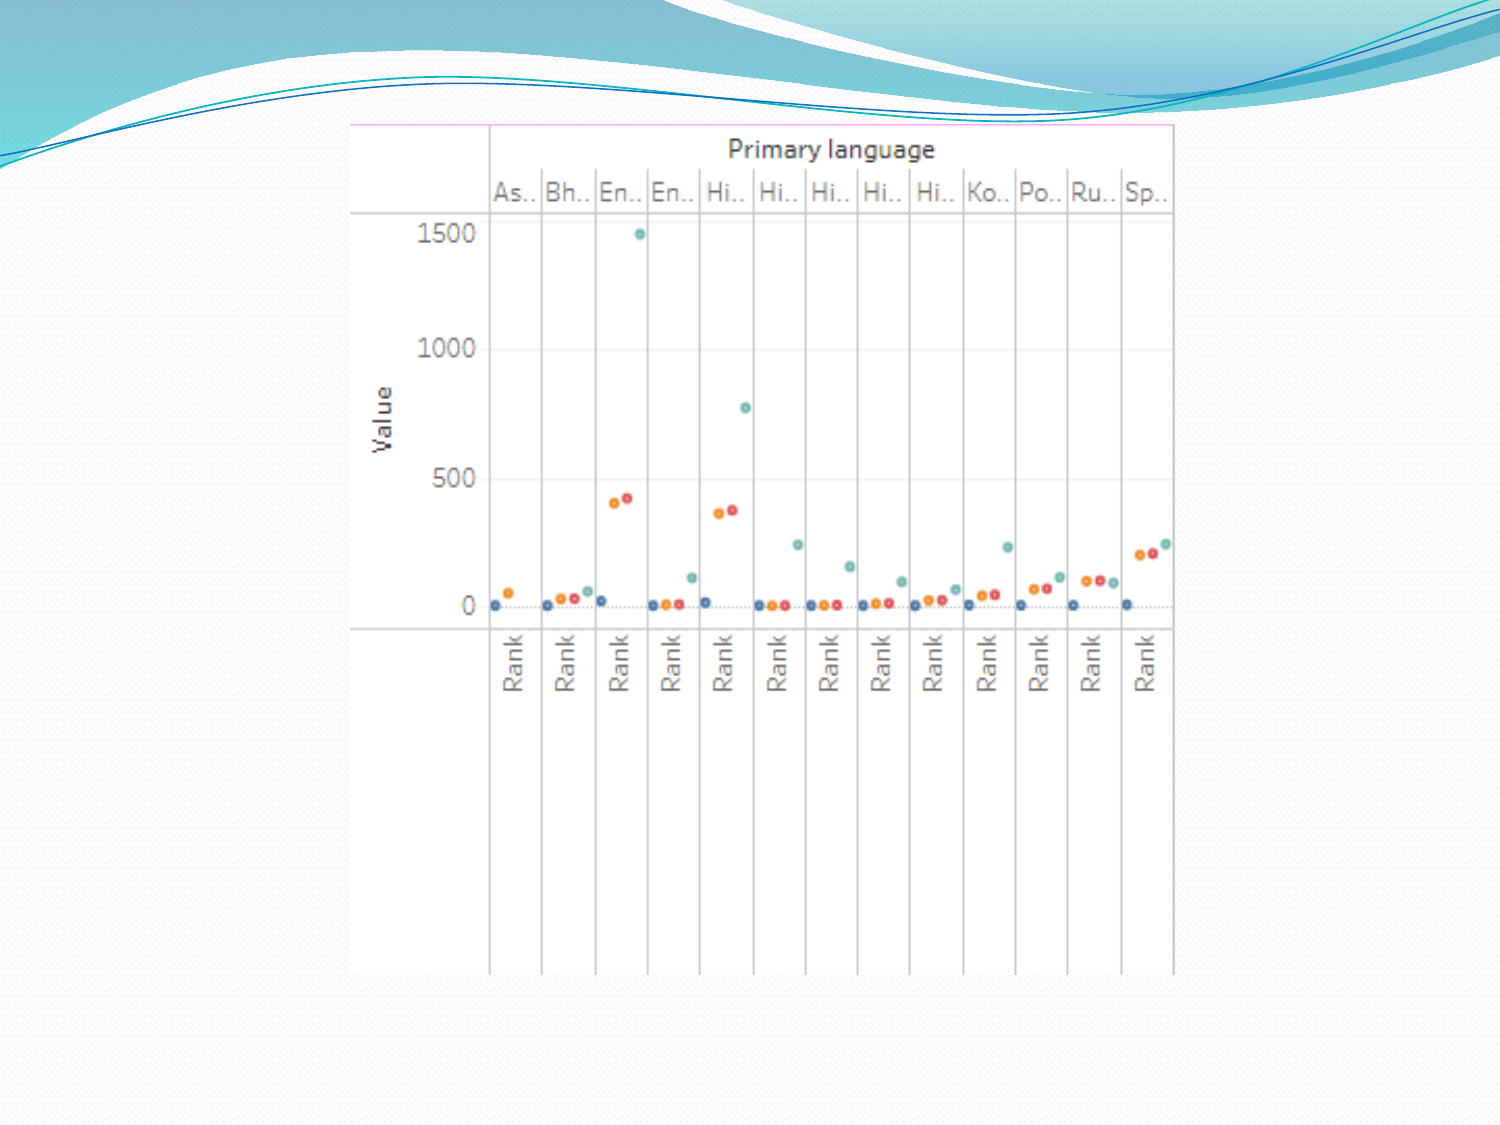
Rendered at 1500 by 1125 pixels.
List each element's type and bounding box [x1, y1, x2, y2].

picture [349, 124, 1176, 976]
